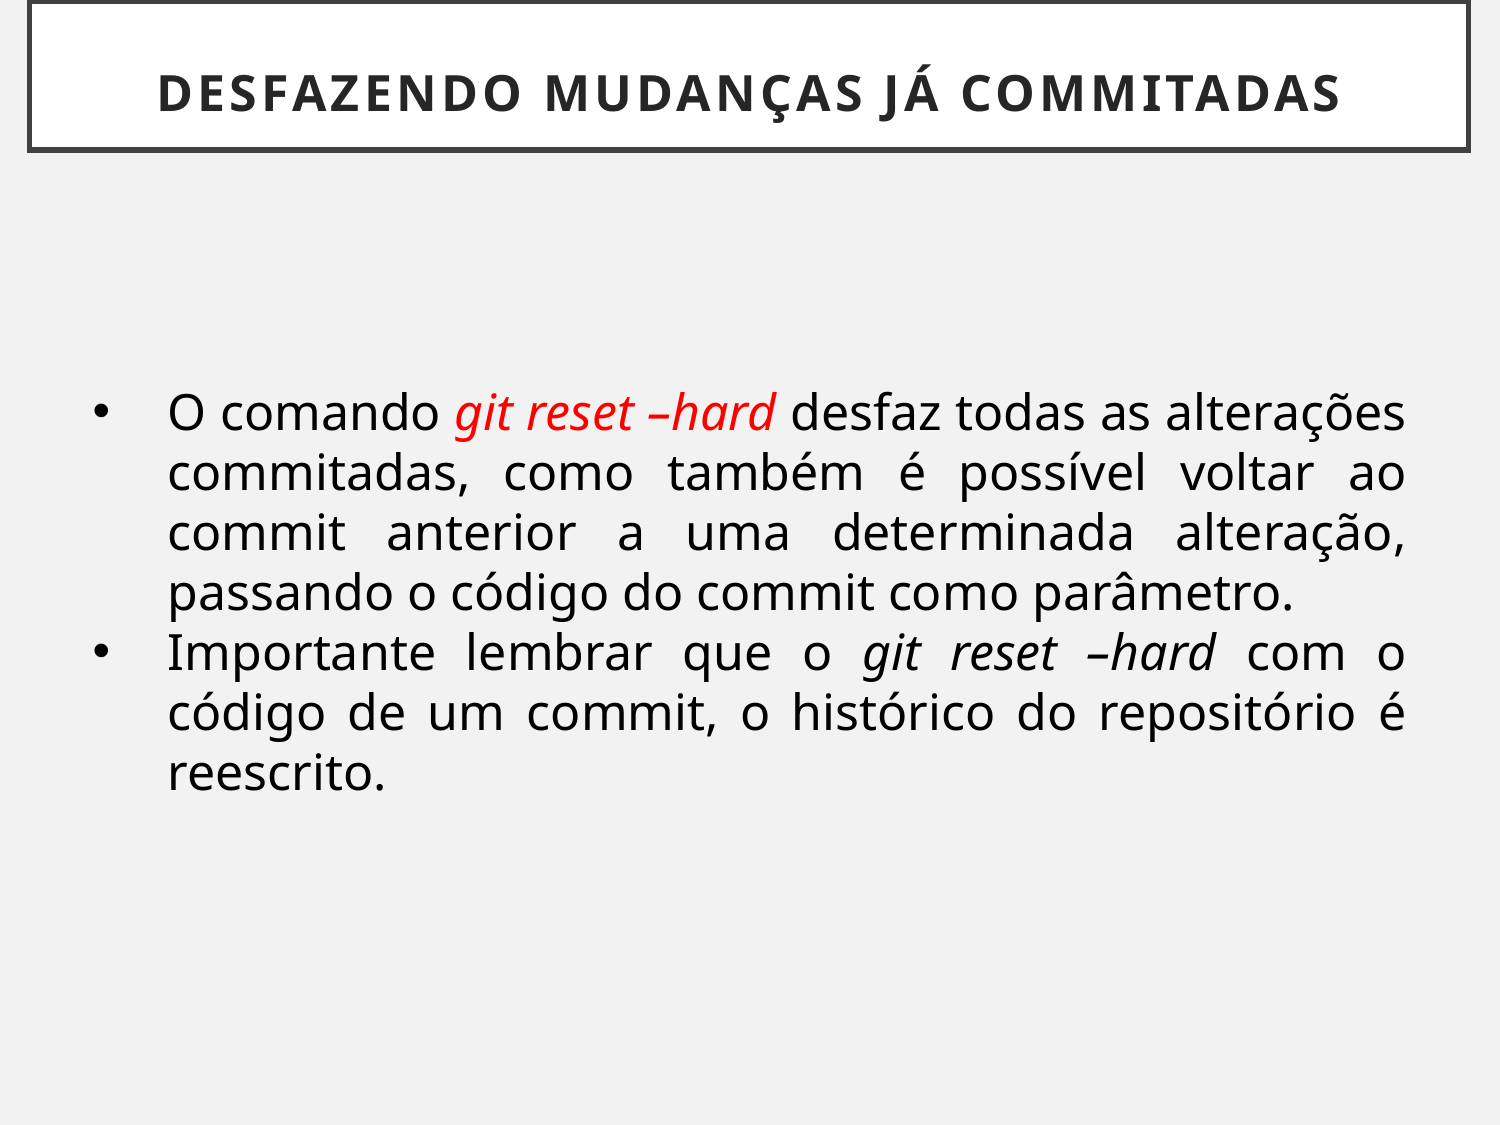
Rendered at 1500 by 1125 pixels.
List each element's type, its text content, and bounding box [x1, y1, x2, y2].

title DESFAZENDO MUDANÇAS JÁ COMMITADAS [27, 0, 1471, 153]
text_box O comando git reset –hard desfaz todas as alterações commitadas, como também é possível voltar ao commit anterior a uma determinada alteração, passando o código do commit como parâmetro. Importante lembrar que o git reset –hard com o código de um commit, o histórico do repositório é reescrito. [78, 373, 1422, 808]
